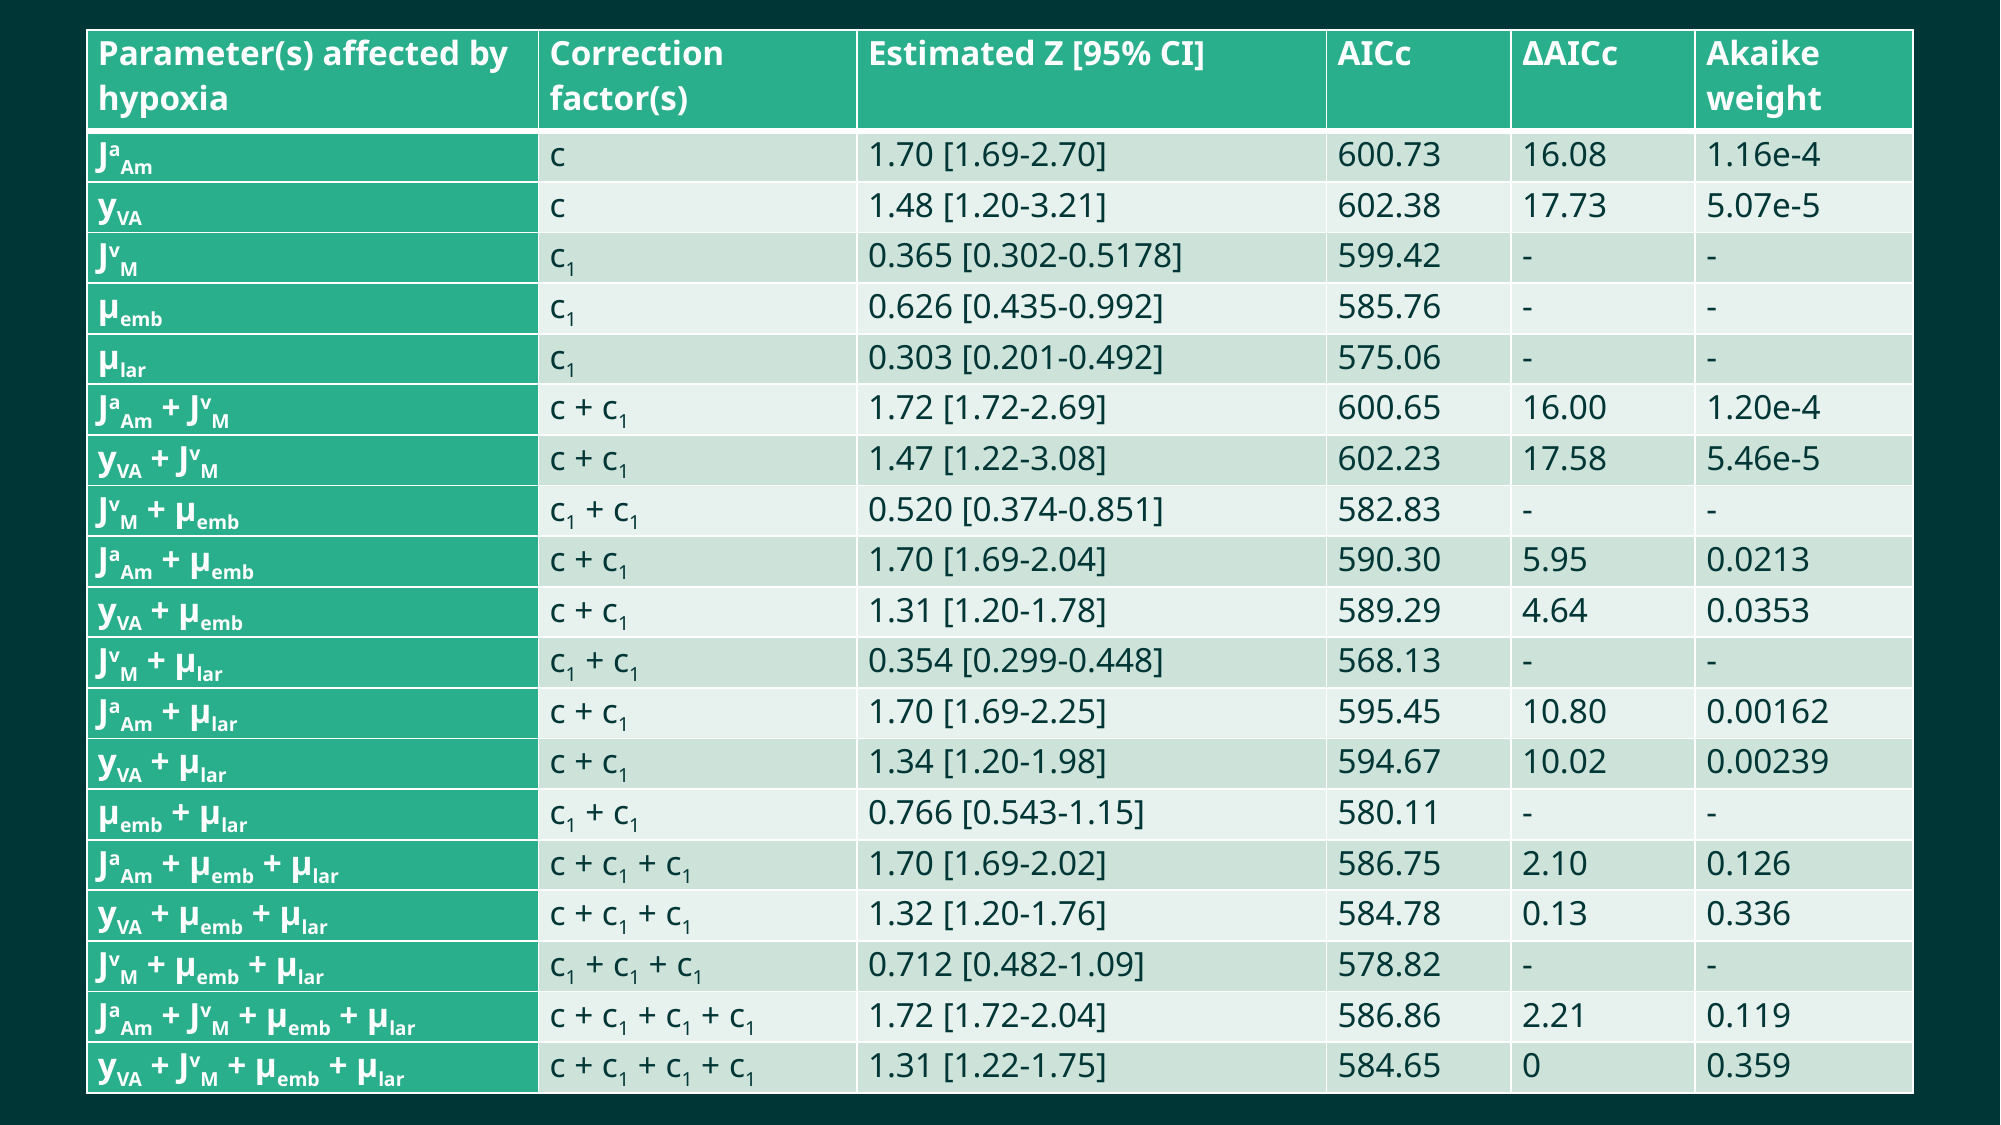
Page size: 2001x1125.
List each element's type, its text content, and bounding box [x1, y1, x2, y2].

table_header Parameter(s) affected by hypoxia [88, 31, 538, 128]
table_cell c [539, 134, 856, 181]
table_cell 0.126 [1696, 841, 1912, 889]
table_cell 1.34 [1.20-1.98] [858, 739, 1326, 788]
table_cell 1.70 [1.69-2.04] [858, 537, 1326, 586]
table_cell JaAm [88, 134, 538, 181]
table_cell 0.766 [0.543-1.15] [858, 790, 1326, 839]
table_cell 0.0353 [1696, 588, 1912, 636]
table_cell 1.47 [1.22-3.08] [858, 436, 1326, 485]
table_cell 575.06 [1327, 335, 1510, 383]
table_cell 0.712 [0.482-1.09] [858, 942, 1326, 991]
table_cell JaAm + JvM [88, 385, 538, 434]
table_cell 0.359 [1696, 1043, 1912, 1092]
table_header Akaike weight [1696, 31, 1912, 128]
table_cell 10.02 [1512, 739, 1694, 788]
table_cell c + c1 + c1 + c1 [539, 992, 856, 1041]
table_cell - [1696, 638, 1912, 687]
table_cell yVA + JvM + μemb + μlar [88, 1043, 538, 1092]
table_cell c [539, 183, 856, 232]
table_cell 584.78 [1327, 891, 1510, 940]
table_cell - [1696, 790, 1912, 839]
table_cell yVA + JvM [88, 436, 538, 485]
table_cell 586.86 [1327, 992, 1510, 1041]
table_cell 4.64 [1512, 588, 1694, 636]
table_cell c + c1 [539, 689, 856, 738]
table_cell 1.70 [1.69-2.25] [858, 689, 1326, 738]
table_cell 582.83 [1327, 486, 1510, 535]
table_cell JvM + μemb + μlar [88, 942, 538, 991]
table_header AICc [1327, 31, 1510, 128]
table_cell 0.354 [0.299-0.448] [858, 638, 1326, 687]
table_cell yVA + μemb [88, 588, 538, 636]
table_cell 1.31 [1.20-1.78] [858, 588, 1326, 636]
table_cell 2.10 [1512, 841, 1694, 889]
table_cell 5.95 [1512, 537, 1694, 586]
table_cell c + c1 + c1 [539, 841, 856, 889]
table_cell 594.67 [1327, 739, 1510, 788]
table_cell 585.76 [1327, 284, 1510, 333]
table_cell 602.38 [1327, 183, 1510, 232]
table_cell JaAm + JvM + μemb + μlar [88, 992, 538, 1041]
table_cell JvM [88, 233, 538, 282]
table_cell JaAm + μlar [88, 689, 538, 738]
table_cell c + c1 + c1 + c1 [539, 1043, 856, 1092]
table_cell 600.73 [1327, 134, 1510, 181]
table_cell c1 [539, 335, 856, 383]
table_cell JvM + μlar [88, 638, 538, 687]
table_cell c + c1 [539, 588, 856, 636]
table_cell μemb + μlar [88, 790, 538, 839]
table_cell 1.70 [1.69-2.02] [858, 841, 1326, 889]
table_cell c1 + c1 [539, 638, 856, 687]
table_cell - [1696, 233, 1912, 282]
table_cell 578.82 [1327, 942, 1510, 991]
table_cell 5.07e-5 [1696, 183, 1912, 232]
table_cell 2.21 [1512, 992, 1694, 1041]
table_cell 0.119 [1696, 992, 1912, 1041]
table_cell yVA + μemb + μlar [88, 891, 538, 940]
table_cell JaAm + μemb + μlar [88, 841, 538, 889]
table_cell 0.13 [1512, 891, 1694, 940]
table_cell μlar [88, 335, 538, 383]
table_cell 568.13 [1327, 638, 1510, 687]
table_cell - [1512, 486, 1694, 535]
table_header Correction factor(s) [539, 31, 856, 128]
table_cell 0.520 [0.374-0.851] [858, 486, 1326, 535]
table_cell c + c1 [539, 385, 856, 434]
table_cell - [1696, 284, 1912, 333]
table_cell - [1512, 942, 1694, 991]
table_cell 1.48 [1.20-3.21] [858, 183, 1326, 232]
table_cell yVA + μlar [88, 739, 538, 788]
table_cell 10.80 [1512, 689, 1694, 738]
table_cell 0.303 [0.201-0.492] [858, 335, 1326, 383]
table_header Estimated Z [95% CI] [858, 31, 1326, 128]
table_cell - [1512, 233, 1694, 282]
table_cell c1 [539, 284, 856, 333]
table_cell 1.72 [1.72-2.69] [858, 385, 1326, 434]
table_cell 0.336 [1696, 891, 1912, 940]
table_cell c + c1 [539, 537, 856, 586]
table_cell 1.16e-4 [1696, 134, 1912, 181]
table_cell 584.65 [1327, 1043, 1510, 1092]
table_cell JaAm + μemb [88, 537, 538, 586]
table_cell - [1512, 790, 1694, 839]
table_cell 595.45 [1327, 689, 1510, 738]
table_cell 1.20e-4 [1696, 385, 1912, 434]
table_cell c1 + c1 [539, 486, 856, 535]
table_cell c1 + c1 + c1 [539, 942, 856, 991]
table_cell 1.32 [1.20-1.76] [858, 891, 1326, 940]
table_cell 16.08 [1512, 134, 1694, 181]
table_cell 0.0213 [1696, 537, 1912, 586]
table_cell 590.30 [1327, 537, 1510, 586]
table_cell 5.46e-5 [1696, 436, 1912, 485]
table_cell c + c1 [539, 739, 856, 788]
table_cell JvM + μemb [88, 486, 538, 535]
table_cell 0.00162 [1696, 689, 1912, 738]
table_cell μemb [88, 284, 538, 333]
table_cell 1.72 [1.72-2.04] [858, 992, 1326, 1041]
table_cell c + c1 + c1 [539, 891, 856, 940]
table_cell 0 [1512, 1043, 1694, 1092]
table_cell - [1696, 486, 1912, 535]
table_cell 17.73 [1512, 183, 1694, 232]
table_cell - [1512, 335, 1694, 383]
table_cell 600.65 [1327, 385, 1510, 434]
table_cell 0.626 [0.435-0.992] [858, 284, 1326, 333]
table_cell - [1512, 284, 1694, 333]
table_cell 1.70 [1.69-2.70] [858, 134, 1326, 181]
table_cell c + c1 [539, 436, 856, 485]
table_cell 580.11 [1327, 790, 1510, 839]
table_cell 599.42 [1327, 233, 1510, 282]
table_cell 602.23 [1327, 436, 1510, 485]
table_cell - [1696, 942, 1912, 991]
table_cell c1 [539, 233, 856, 282]
table_cell 0.00239 [1696, 739, 1912, 788]
table_cell - [1512, 638, 1694, 687]
table_cell 1.31 [1.22-1.75] [858, 1043, 1326, 1092]
table_cell 17.58 [1512, 436, 1694, 485]
table_cell - [1696, 335, 1912, 383]
table_header ΔAICc [1512, 31, 1694, 128]
table_cell 16.00 [1512, 385, 1694, 434]
table_cell 589.29 [1327, 588, 1510, 636]
table_cell yVA [88, 183, 538, 232]
table_cell c1 + c1 [539, 790, 856, 839]
table_cell 586.75 [1327, 841, 1510, 889]
table_cell 0.365 [0.302-0.5178] [858, 233, 1326, 282]
